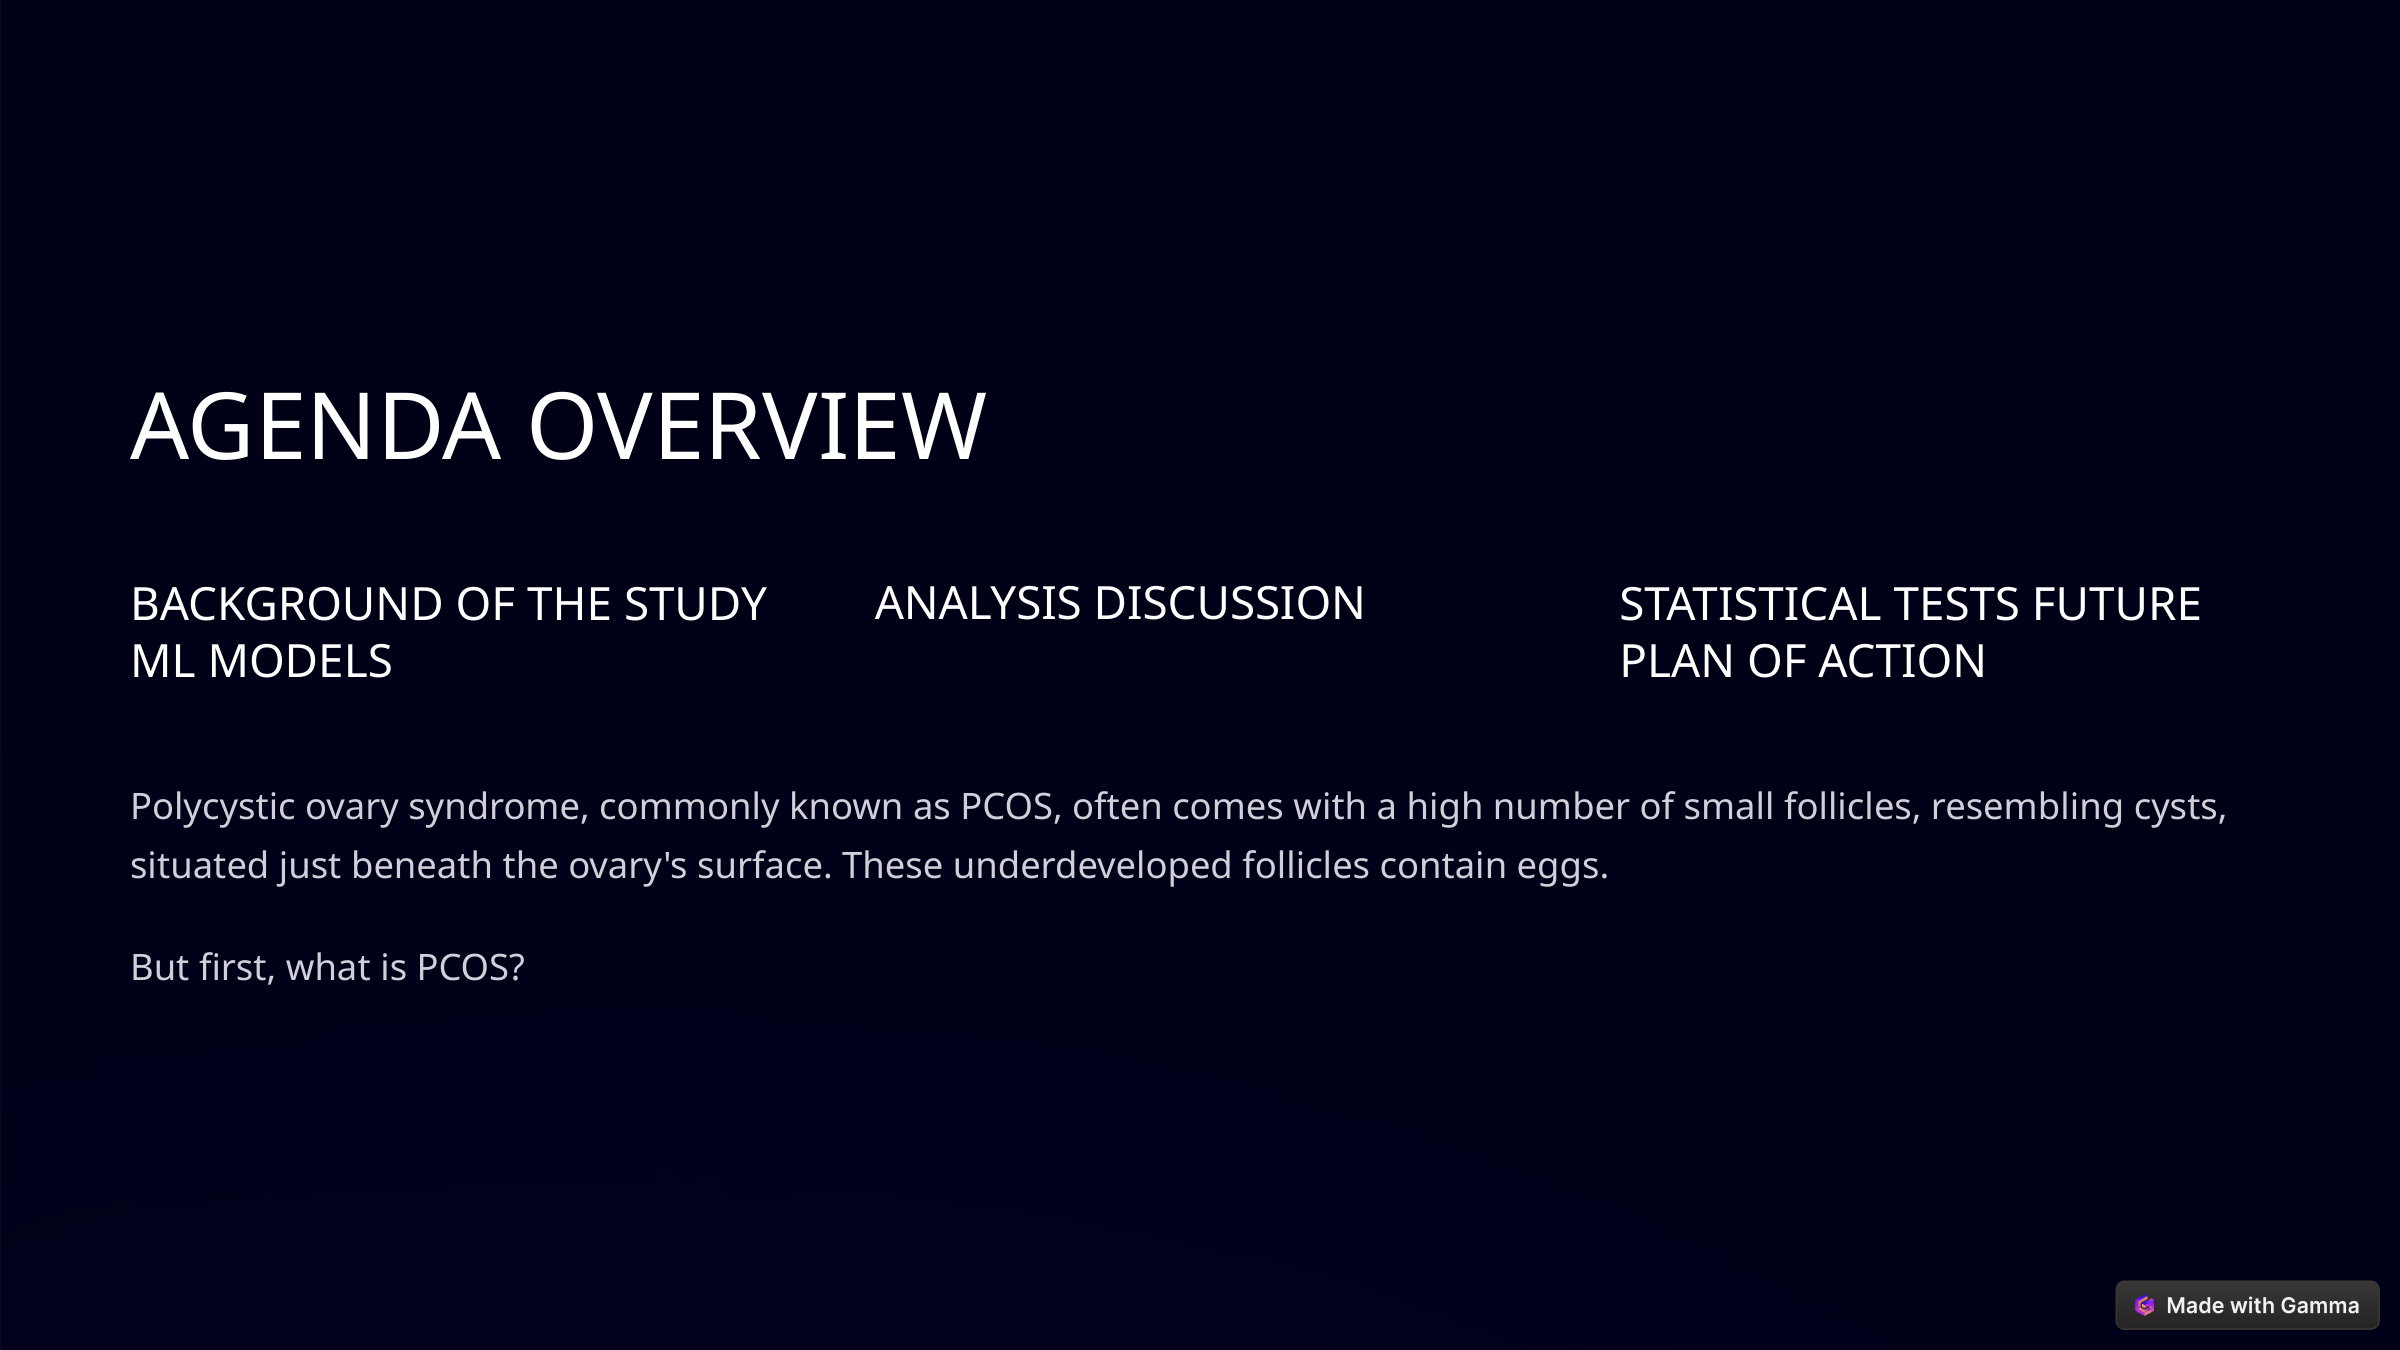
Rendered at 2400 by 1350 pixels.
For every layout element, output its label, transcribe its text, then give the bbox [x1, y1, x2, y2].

text_box AGENDA OVERVIEW [130, 362, 1061, 479]
text_box BACKGROUND OF THE STUDY ML MODELS [130, 571, 783, 688]
text_box ANALYSIS DISCUSSION [874, 571, 1366, 630]
text_box But first, what is PCOS? [130, 927, 2270, 988]
text_box STATISTICAL TESTS FUTURE PLAN OF ACTION [1619, 571, 2272, 688]
picture [2106, 1271, 2389, 1339]
text_box Polycystic ovary syndrome, commonly known as PCOS, often comes with a high number of small follicles, resembling cysts, situated just beneath the ovary's surface. These underdeveloped follicles contain eggs. [130, 767, 2270, 887]
